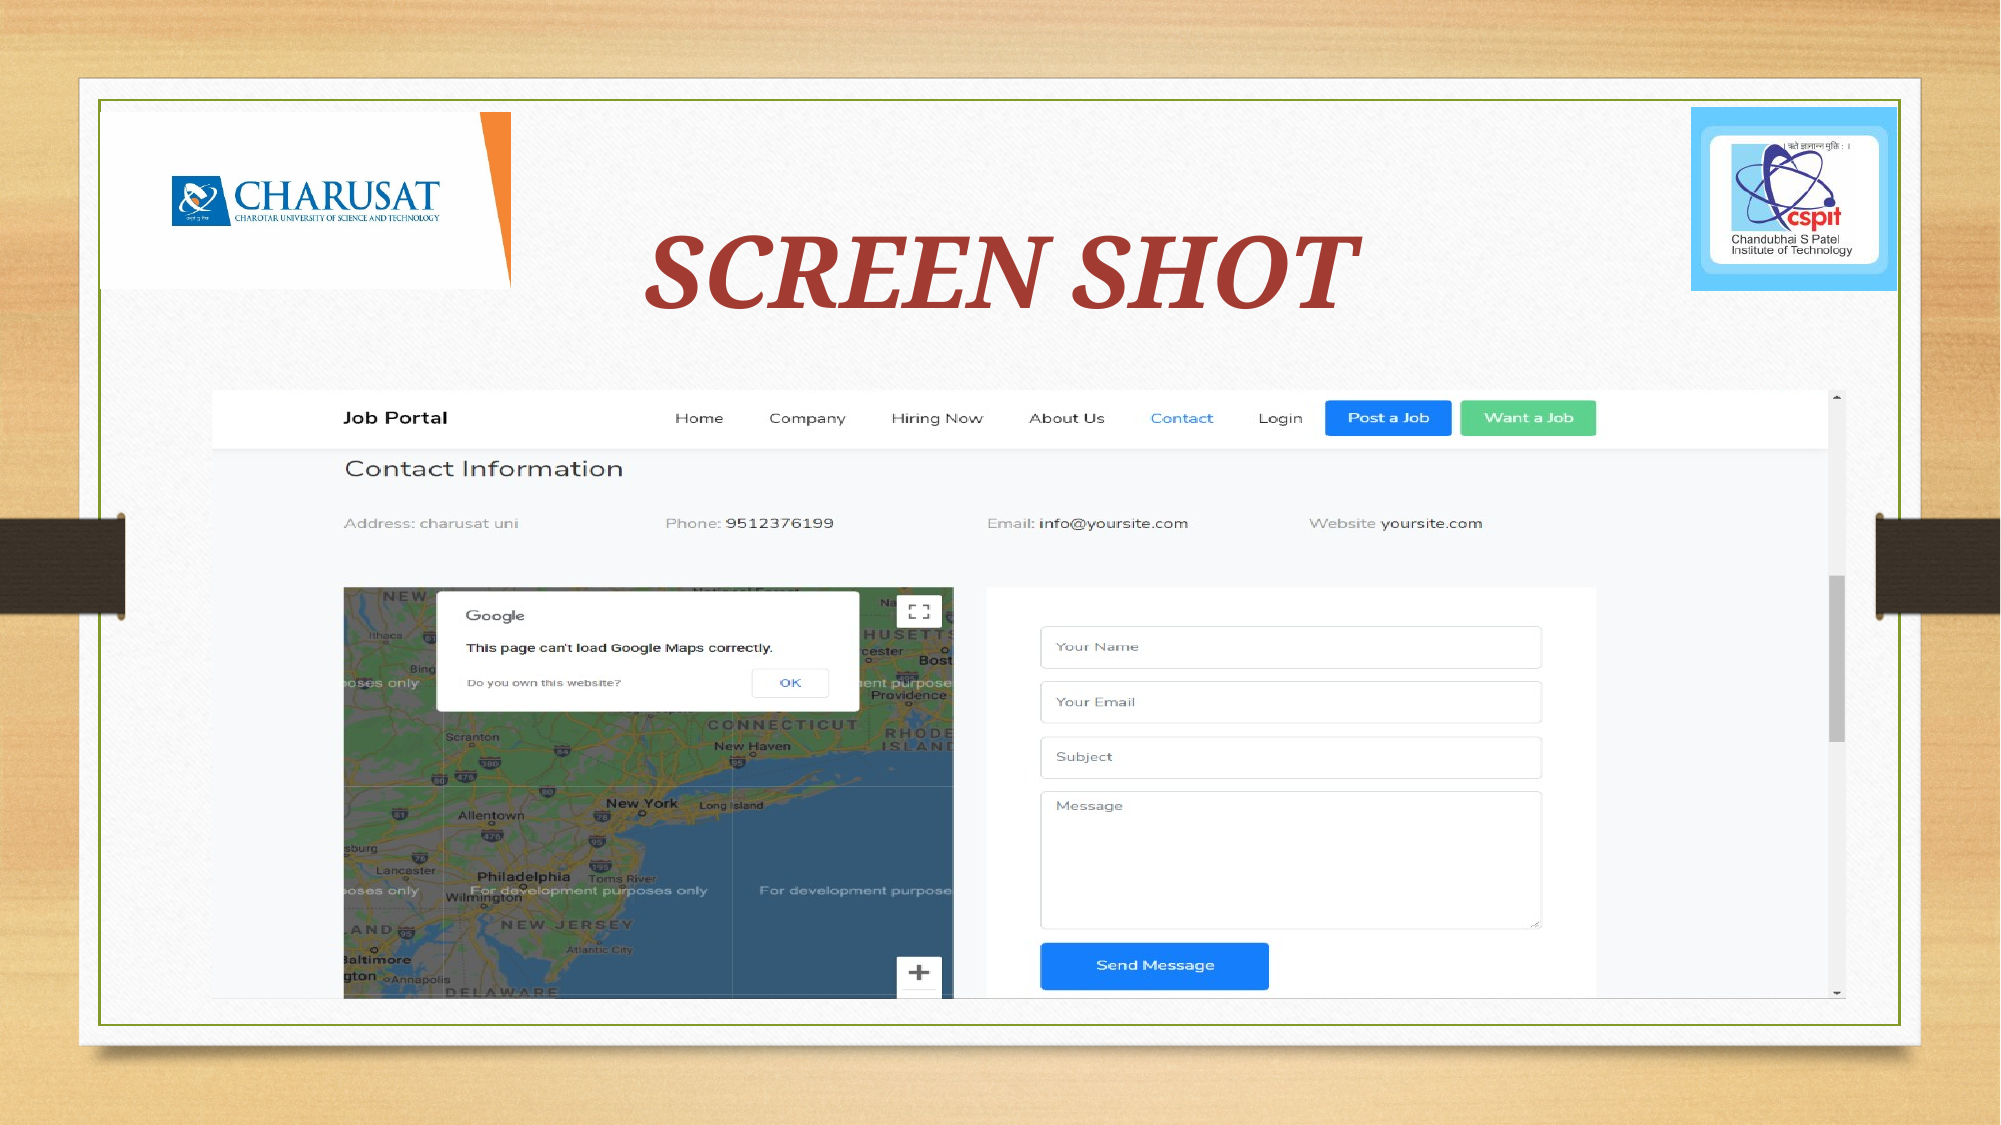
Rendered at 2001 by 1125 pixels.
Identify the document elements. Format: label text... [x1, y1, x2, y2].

picture [0, 0, 2001, 1125]
title SCREEN SHOT [212, 161, 1788, 375]
